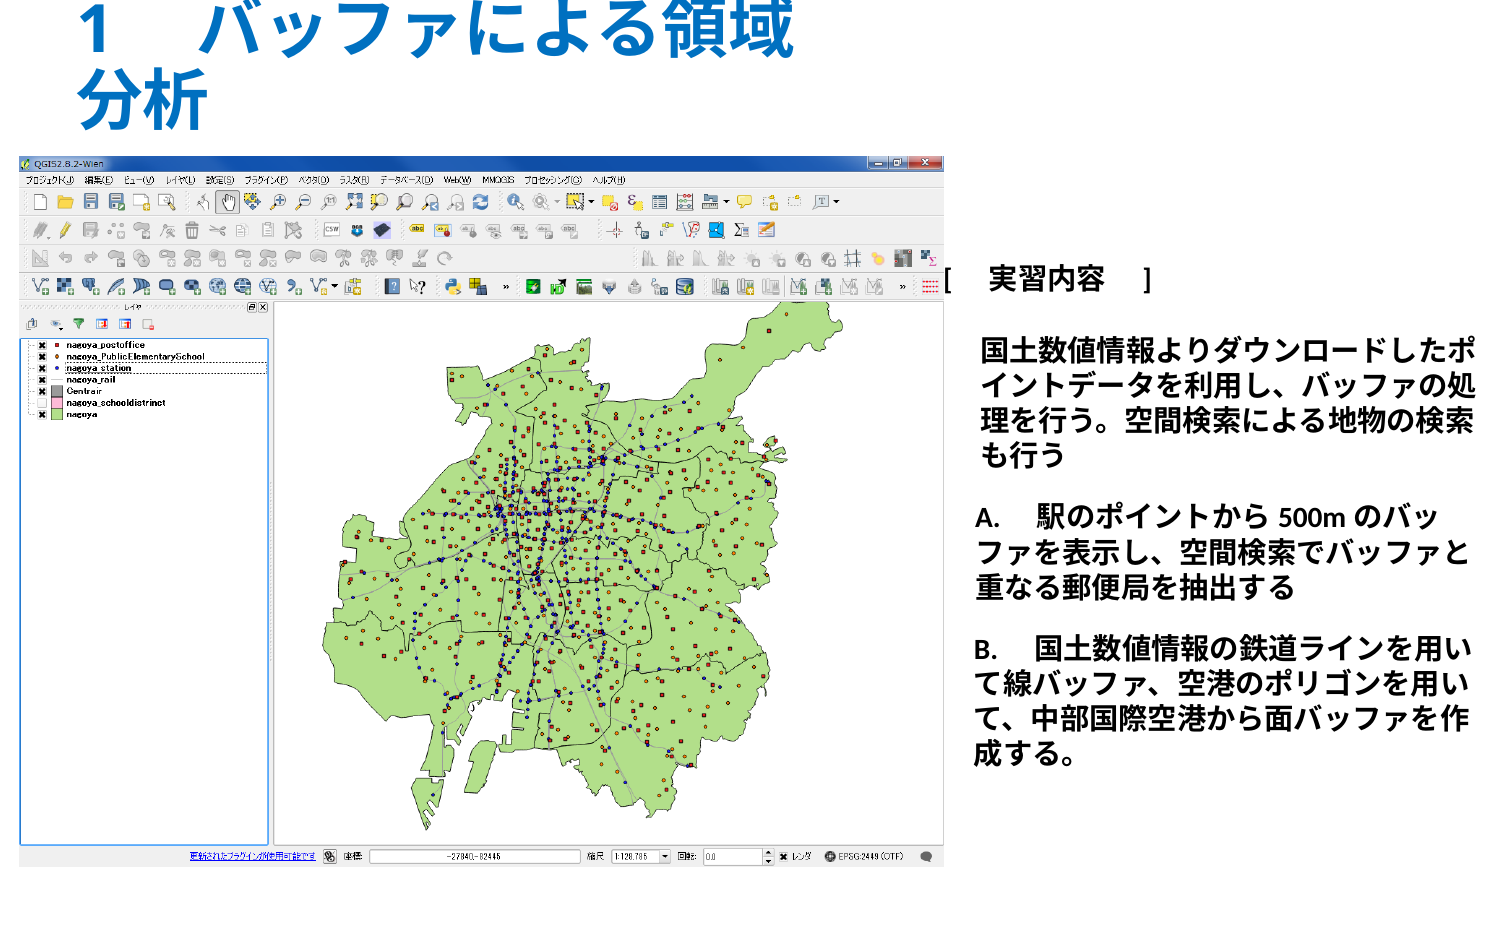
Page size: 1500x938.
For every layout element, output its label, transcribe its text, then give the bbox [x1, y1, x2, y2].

text_box 国土数値情報よりダウンロードしたポイントデータを利用し、バッファの処理を行う。空間検索による地物の検索も行う [965, 324, 1500, 480]
text_box [ 実習内容 ] [944, 253, 1167, 304]
picture [19, 156, 944, 867]
text_box A. 駅のポイントから500mのバッファを表示し、空間検索でバッファと重なる郵便局を抽出する [960, 491, 1494, 612]
title 1 バッファによる領域分析 [60, 0, 844, 154]
text_box B. 国土数値情報の鉄道ラインを用いて線バッファ、空港のポリゴンを用いて、中部国際空港から面バッファを作成する。 [959, 622, 1494, 779]
